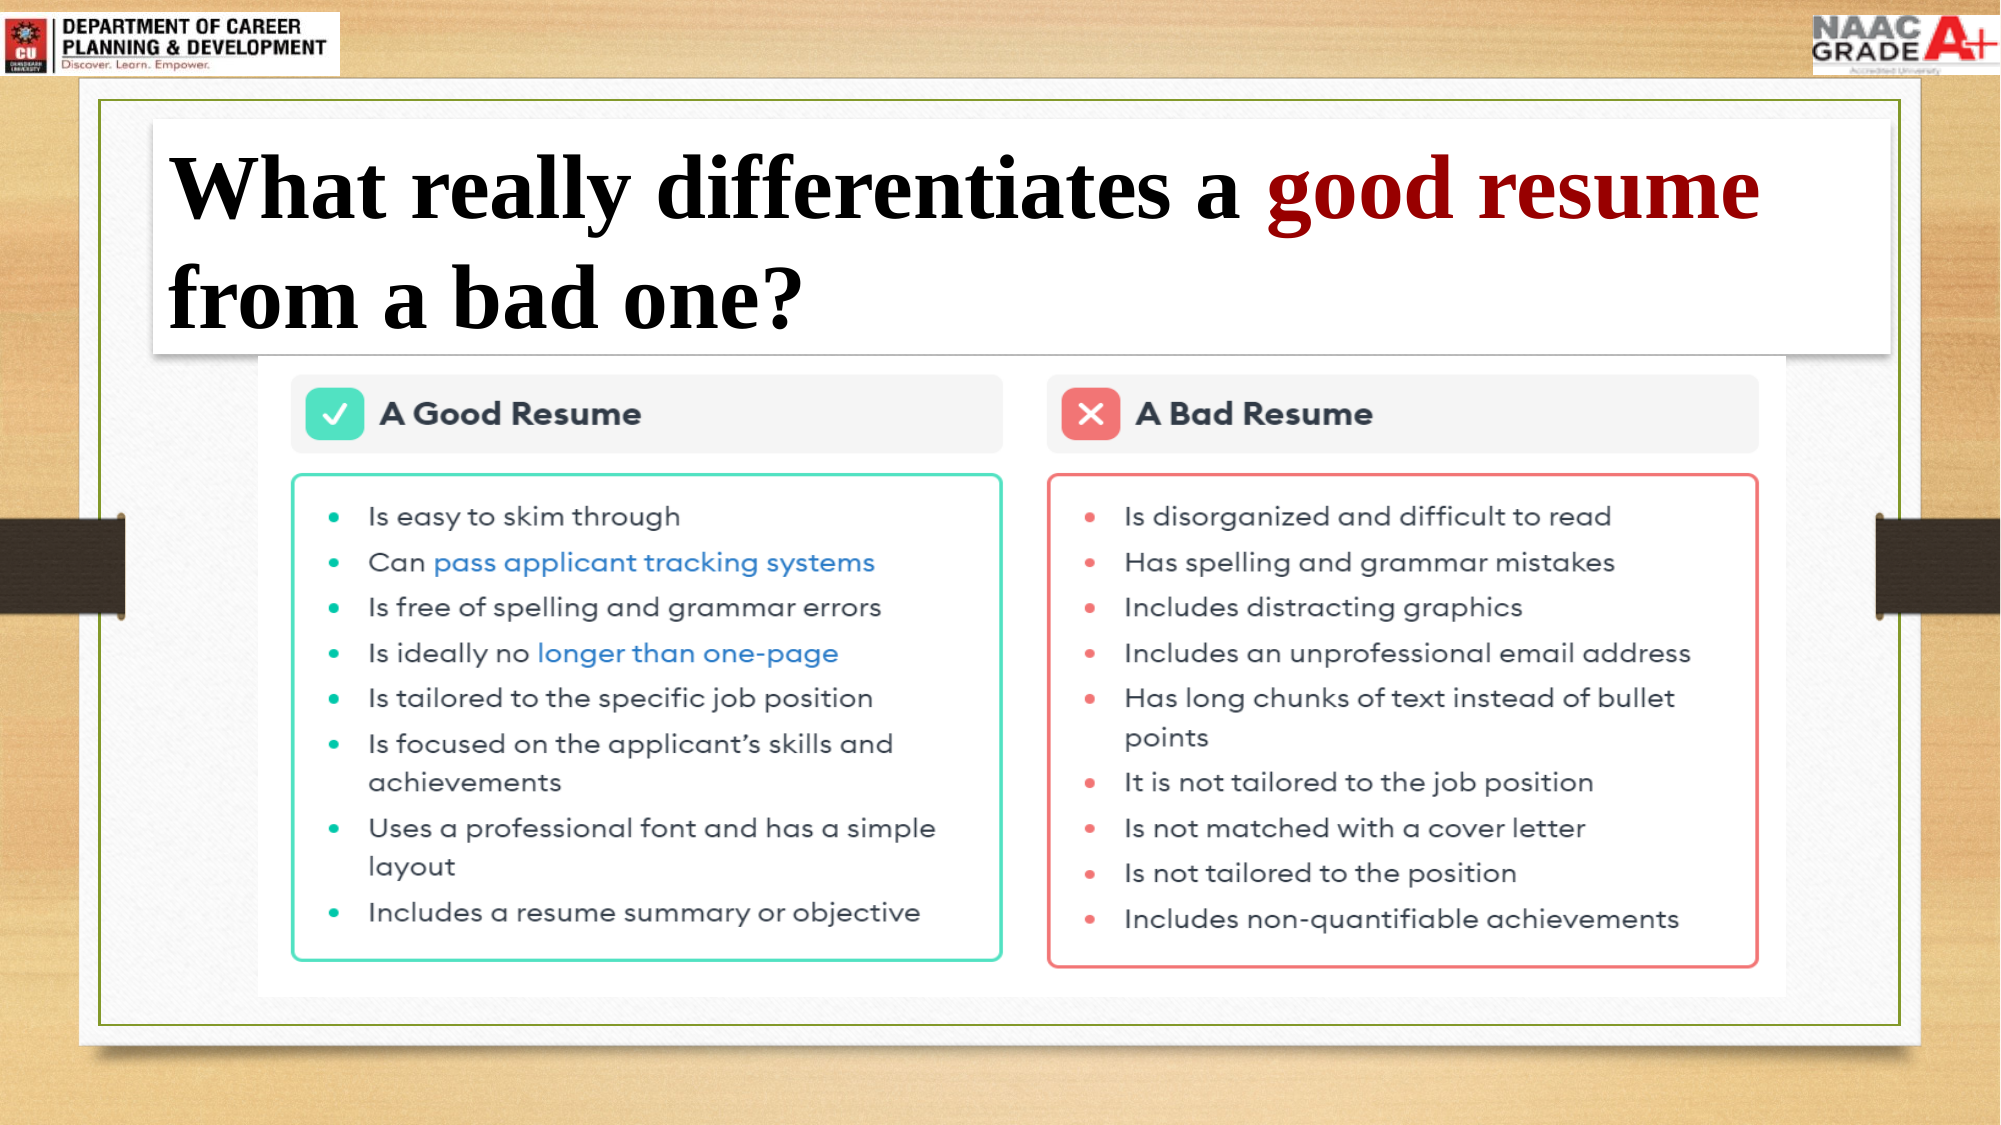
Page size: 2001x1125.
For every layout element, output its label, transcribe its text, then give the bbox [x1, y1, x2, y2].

text_box What really differentiates a good resume from a bad one? [153, 119, 1891, 355]
picture [0, 0, 2001, 1125]
